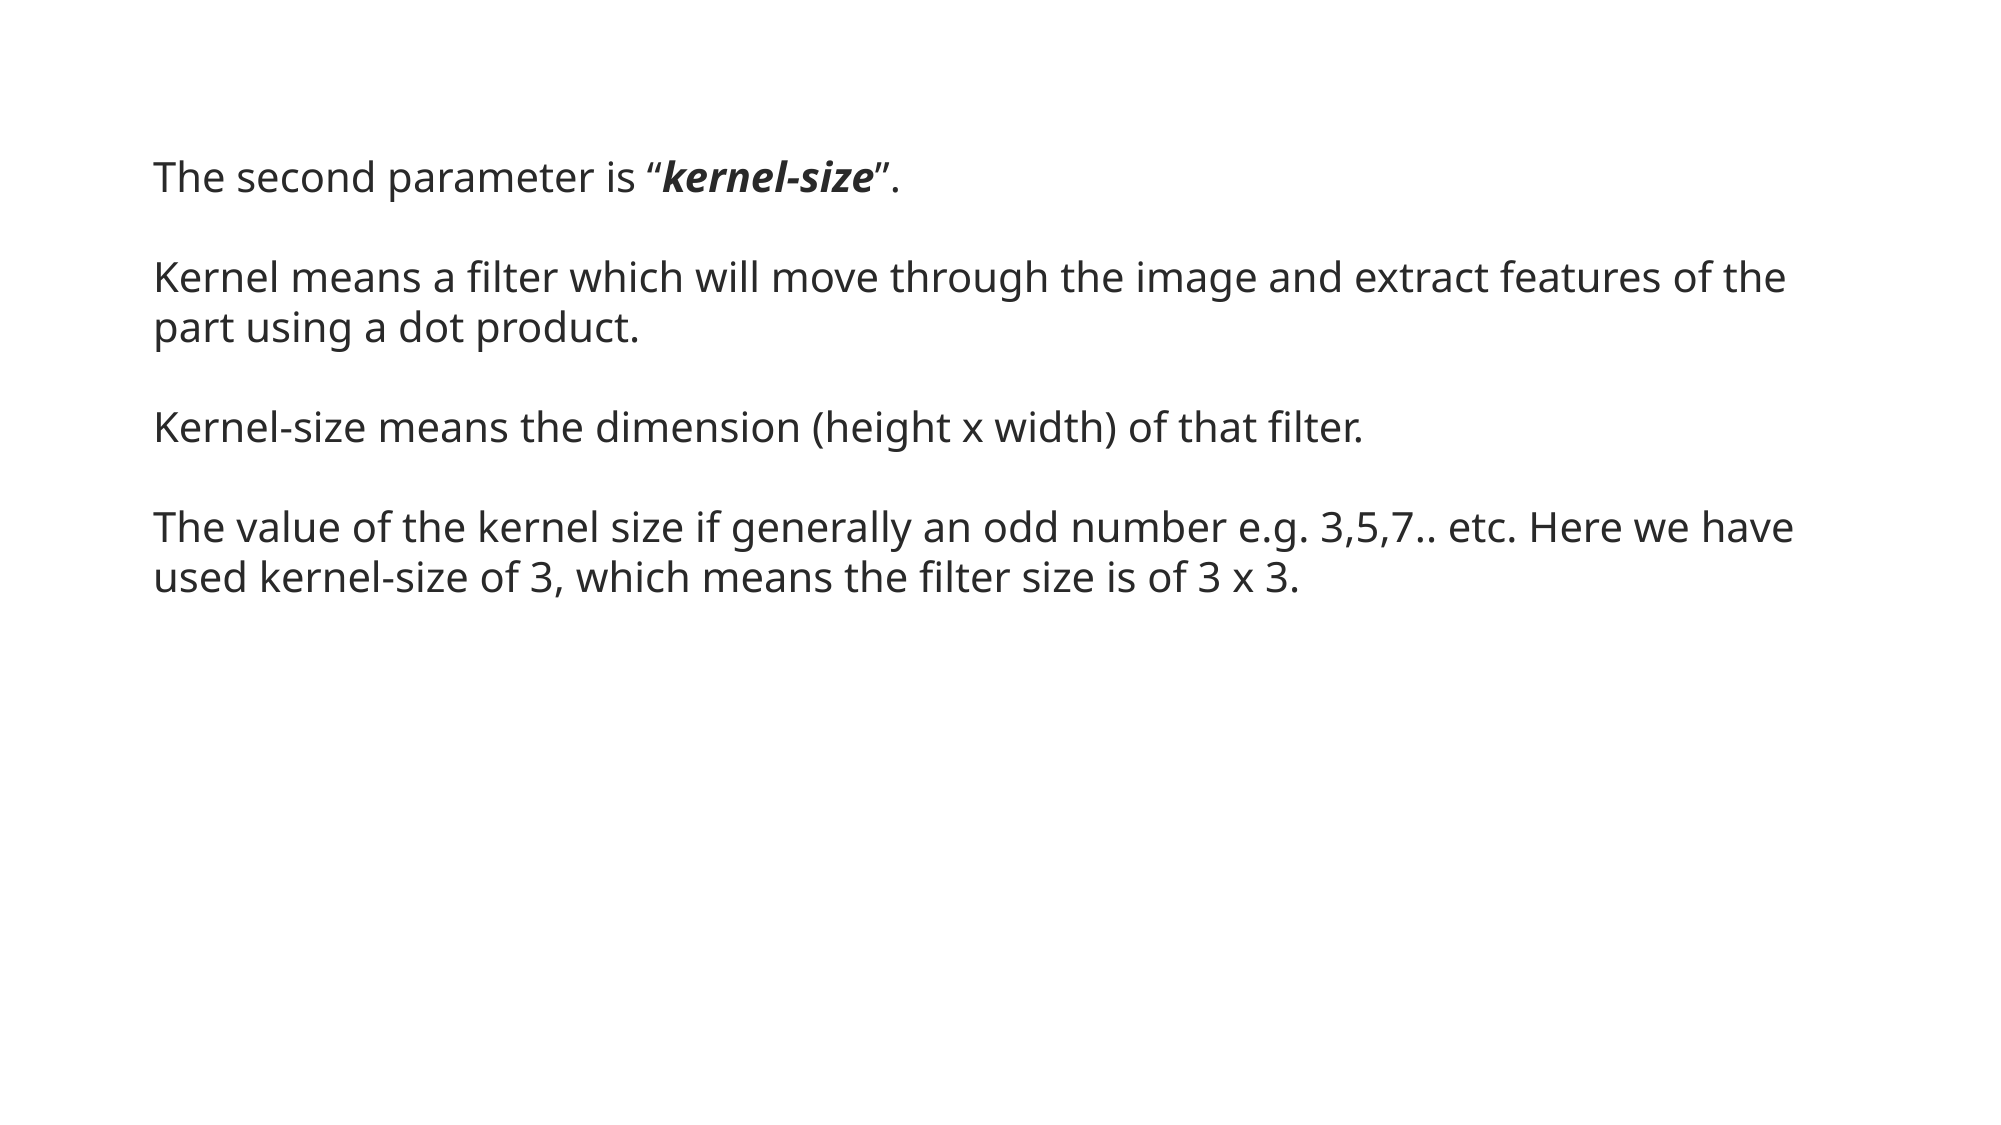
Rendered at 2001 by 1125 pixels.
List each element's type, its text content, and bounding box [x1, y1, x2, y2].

text_box The second parameter is “kernel-size”. Kernel means a filter which will move through the image and extract features of the part using a dot product. Kernel-size means the dimension (height x width) of that filter. The value of the kernel size if generally an odd number e.g. 3,5,7.. etc. Here we have used kernel-size of 3, which means the filter size is of 3 x 3. [138, 142, 1840, 608]
